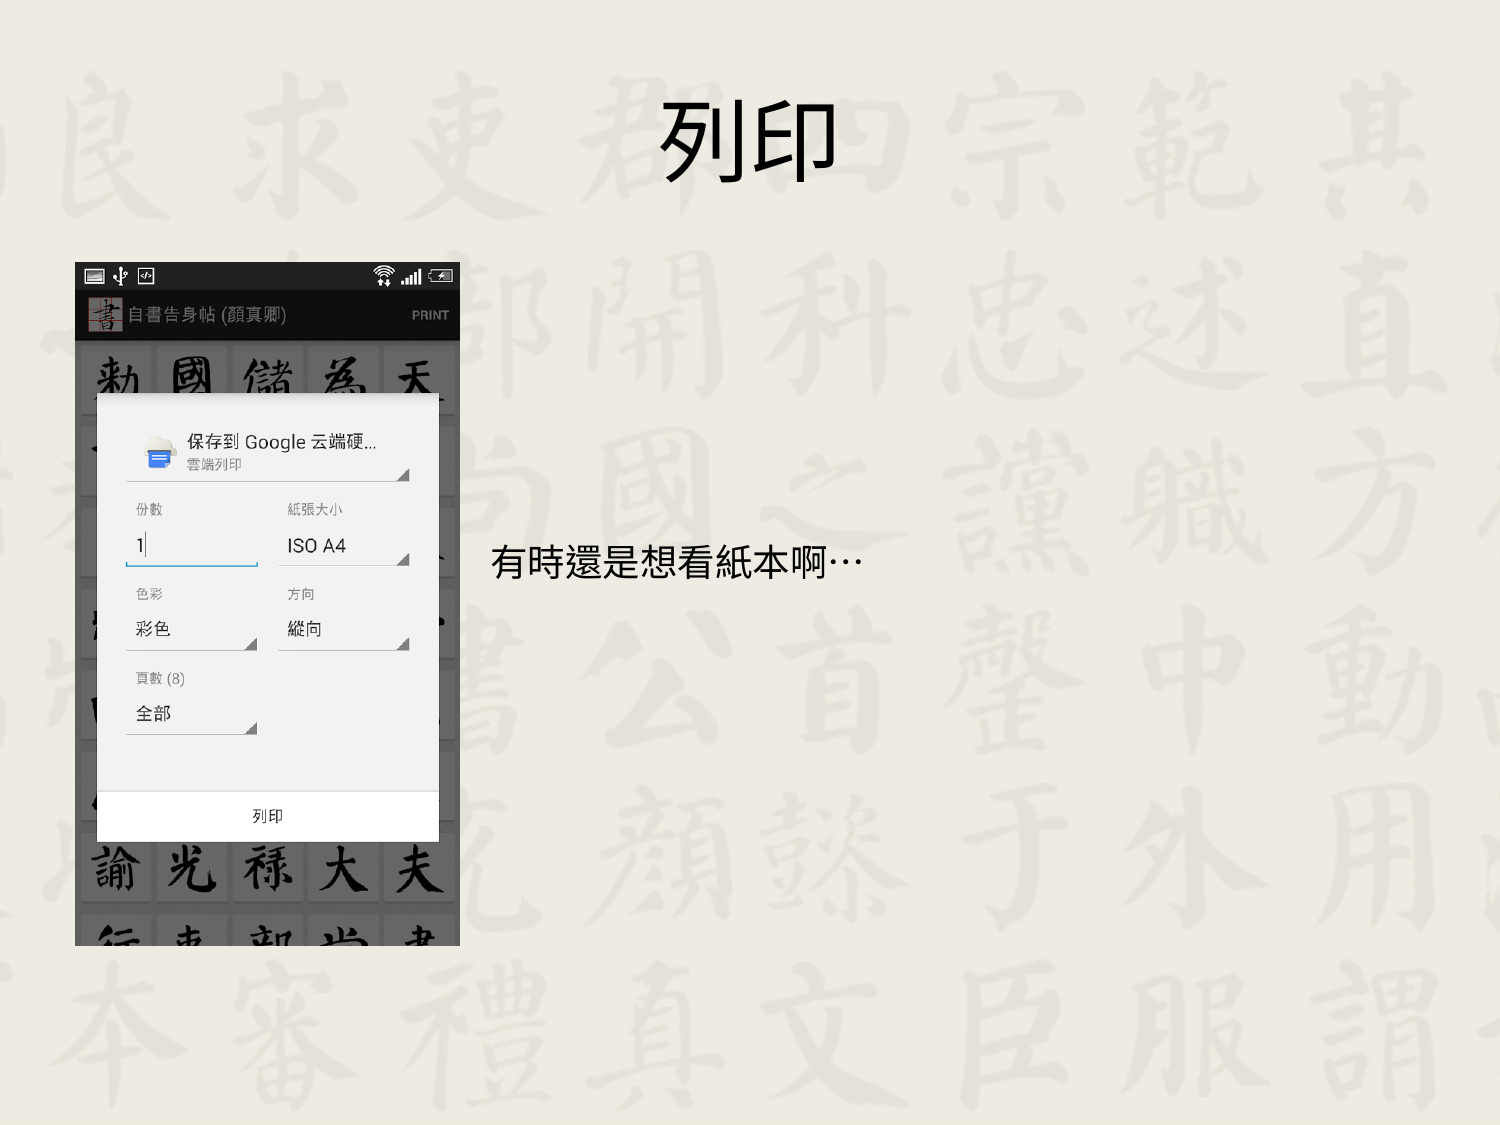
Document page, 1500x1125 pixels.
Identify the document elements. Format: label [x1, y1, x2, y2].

list [0, 0, 1500, 1123]
picture [74, 262, 460, 947]
